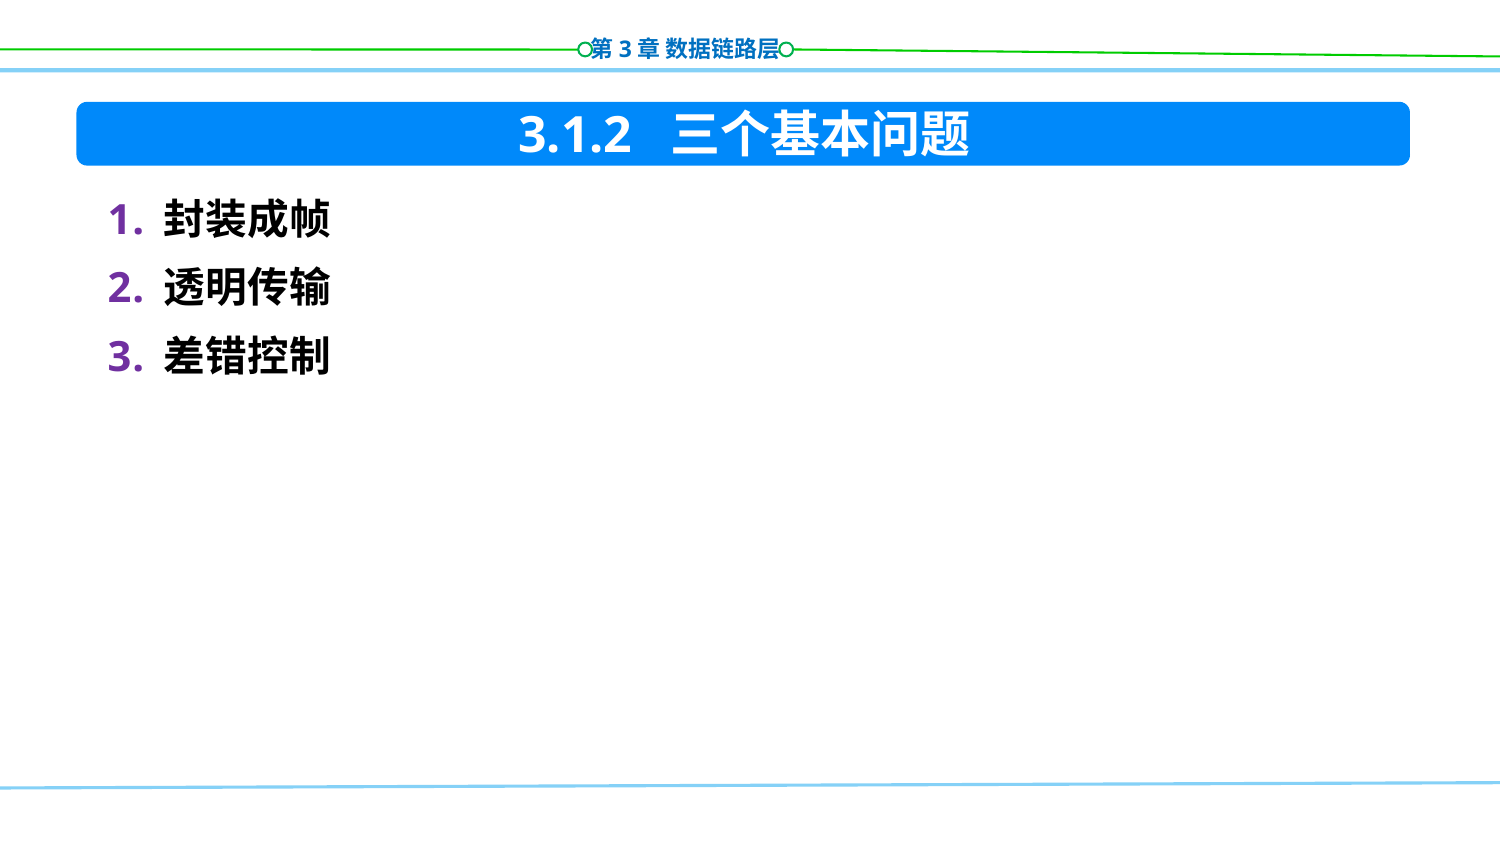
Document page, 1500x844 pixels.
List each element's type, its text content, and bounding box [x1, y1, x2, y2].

text_box [76, 101, 503, 166]
text_box 封装成帧 透明传输 差错控制 [76, 166, 1410, 388]
text_box [997, 101, 1411, 166]
text_box 3.1.2 三个基本问题 [503, 94, 997, 166]
